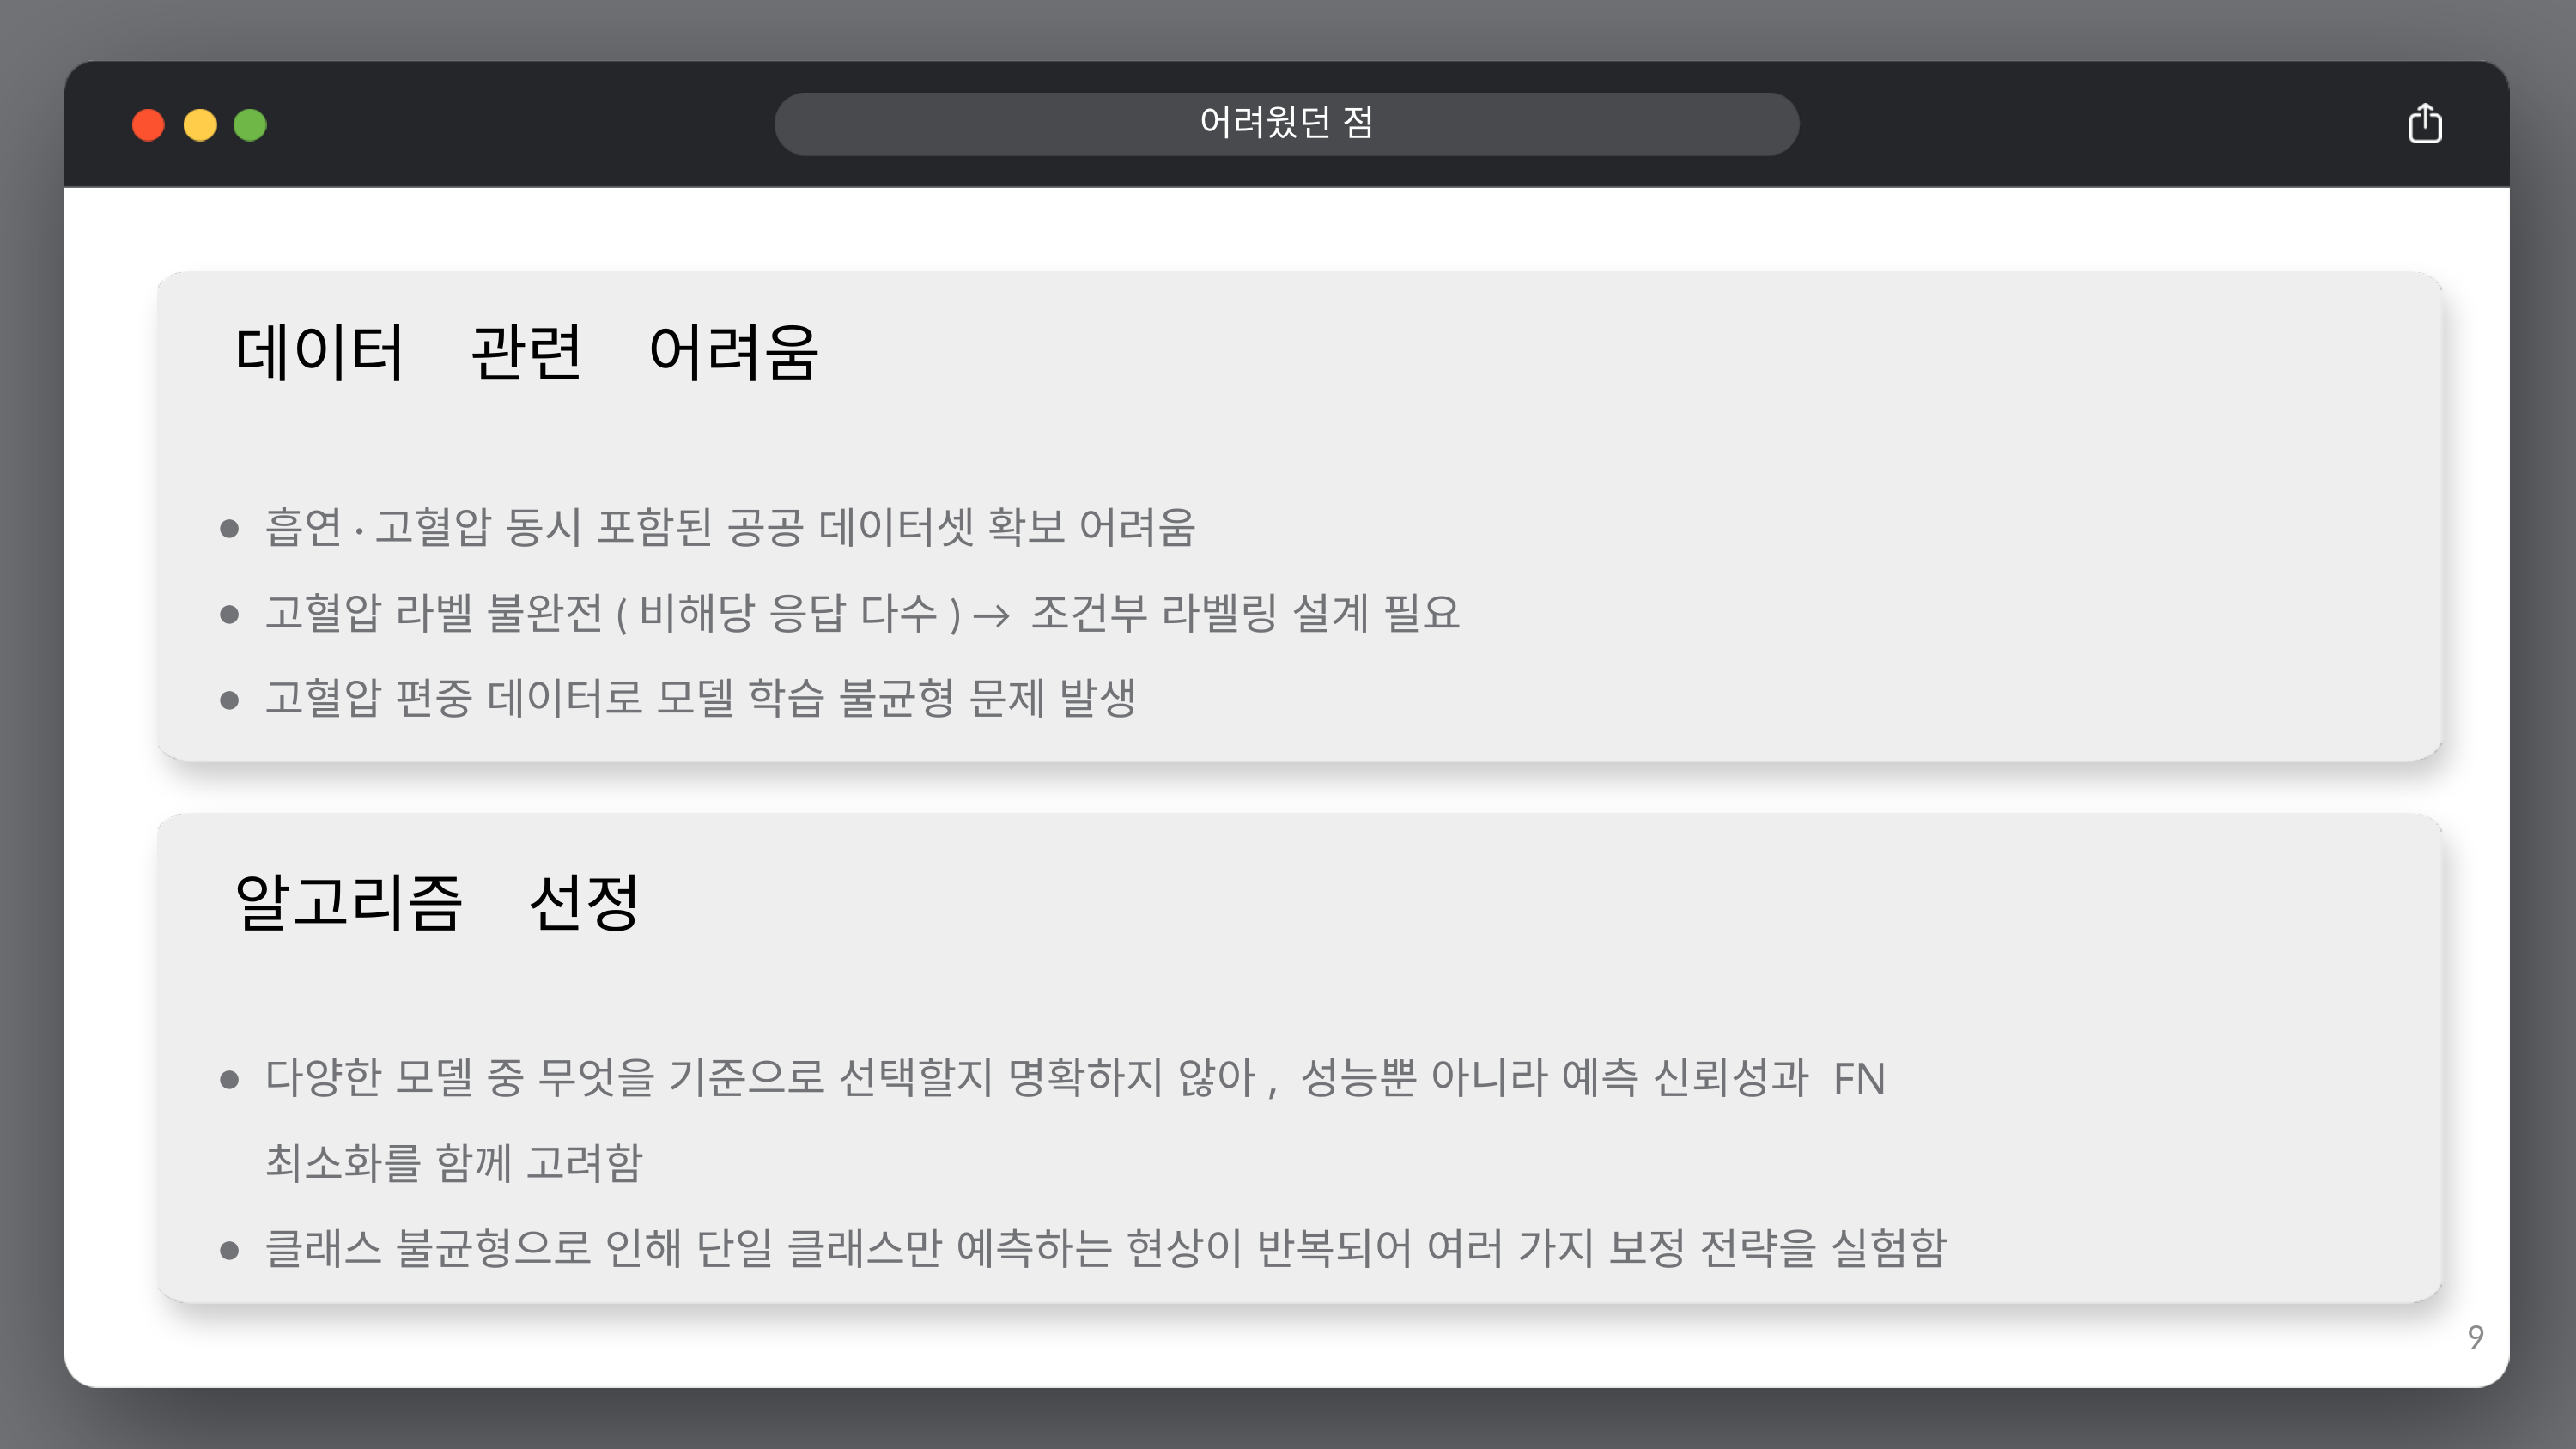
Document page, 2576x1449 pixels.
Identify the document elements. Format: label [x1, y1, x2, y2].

picture [64, 60, 2511, 1388]
